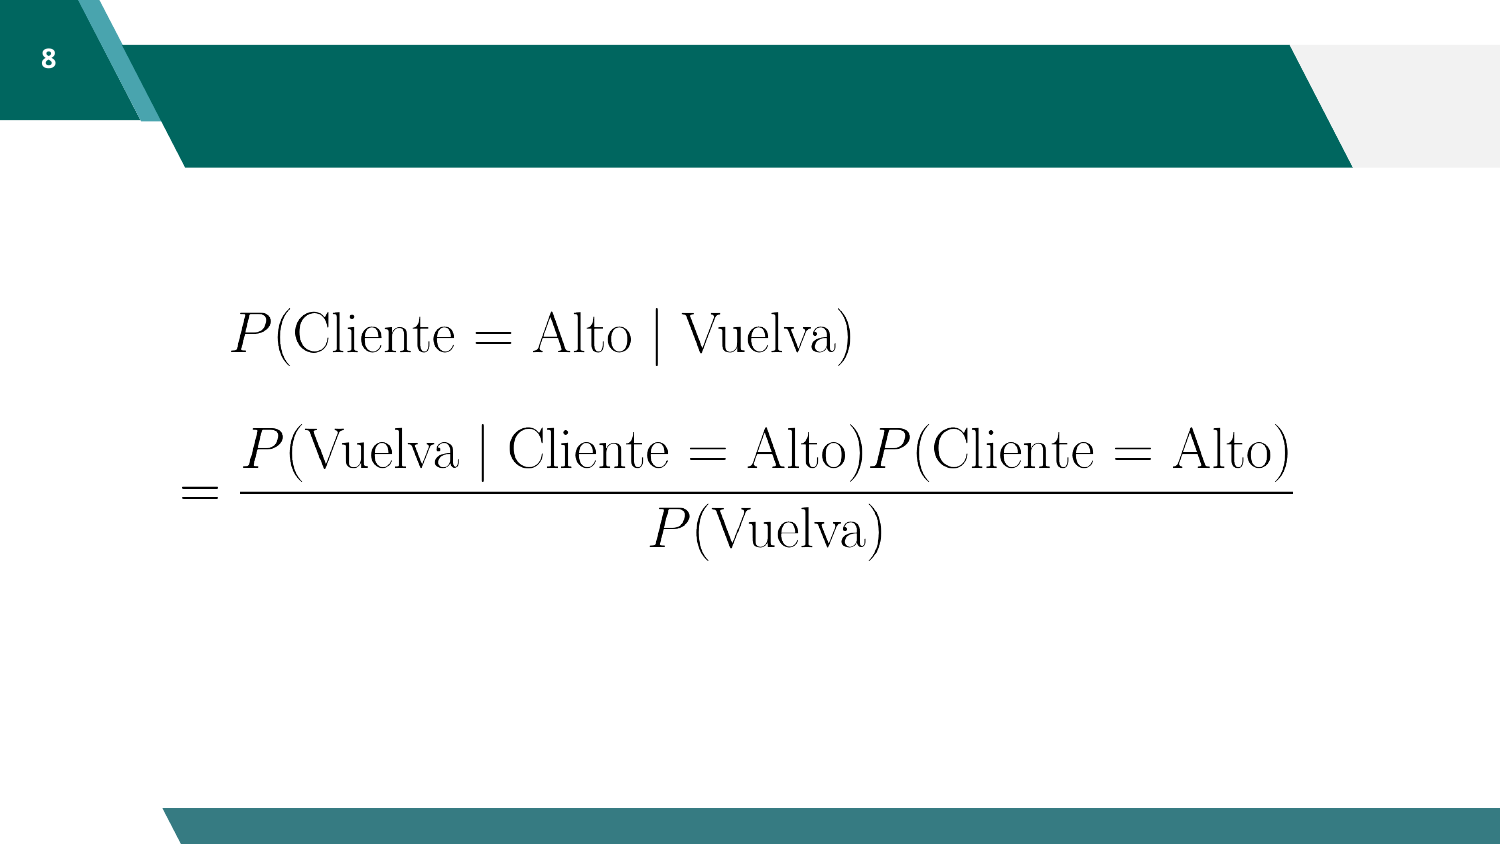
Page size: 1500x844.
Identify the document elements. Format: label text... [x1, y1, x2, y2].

picture [180, 308, 1293, 561]
slide_number 8 [0, 0, 98, 121]
